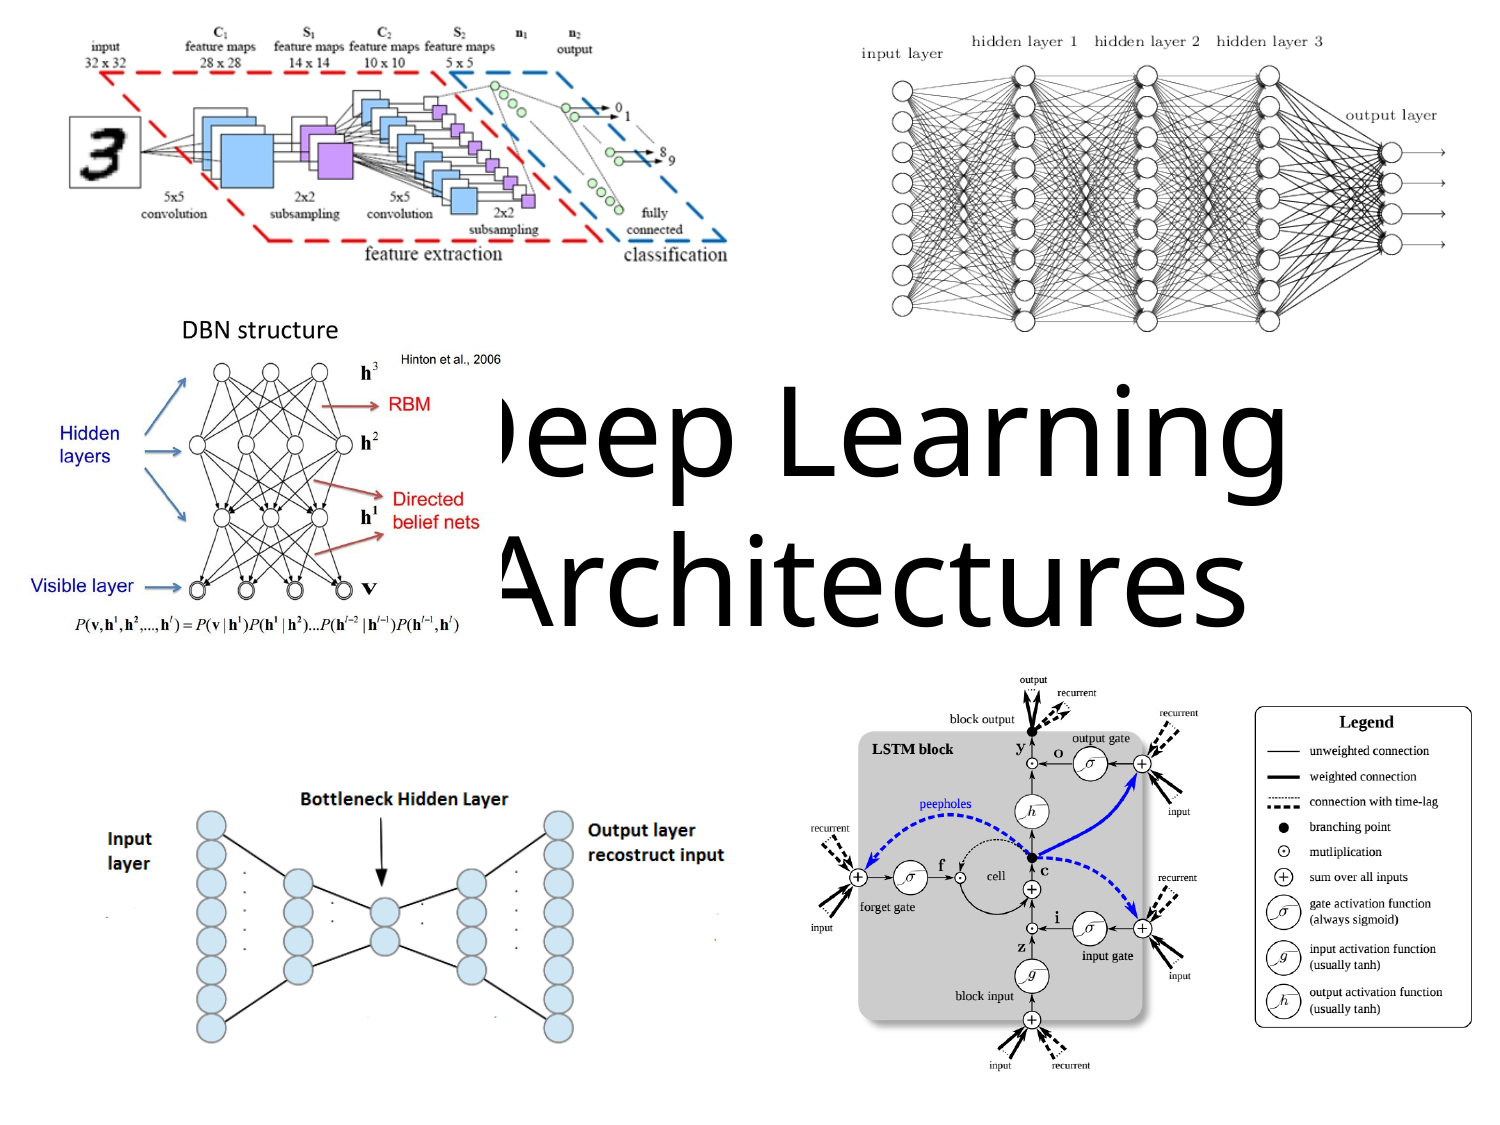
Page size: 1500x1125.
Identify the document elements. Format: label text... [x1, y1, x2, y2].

title Deep Learning Architectures [225, 267, 1500, 659]
picture [17, 314, 503, 636]
picture [808, 656, 1479, 1078]
picture [29, 0, 751, 280]
picture [100, 786, 730, 1051]
picture [856, 30, 1460, 332]
